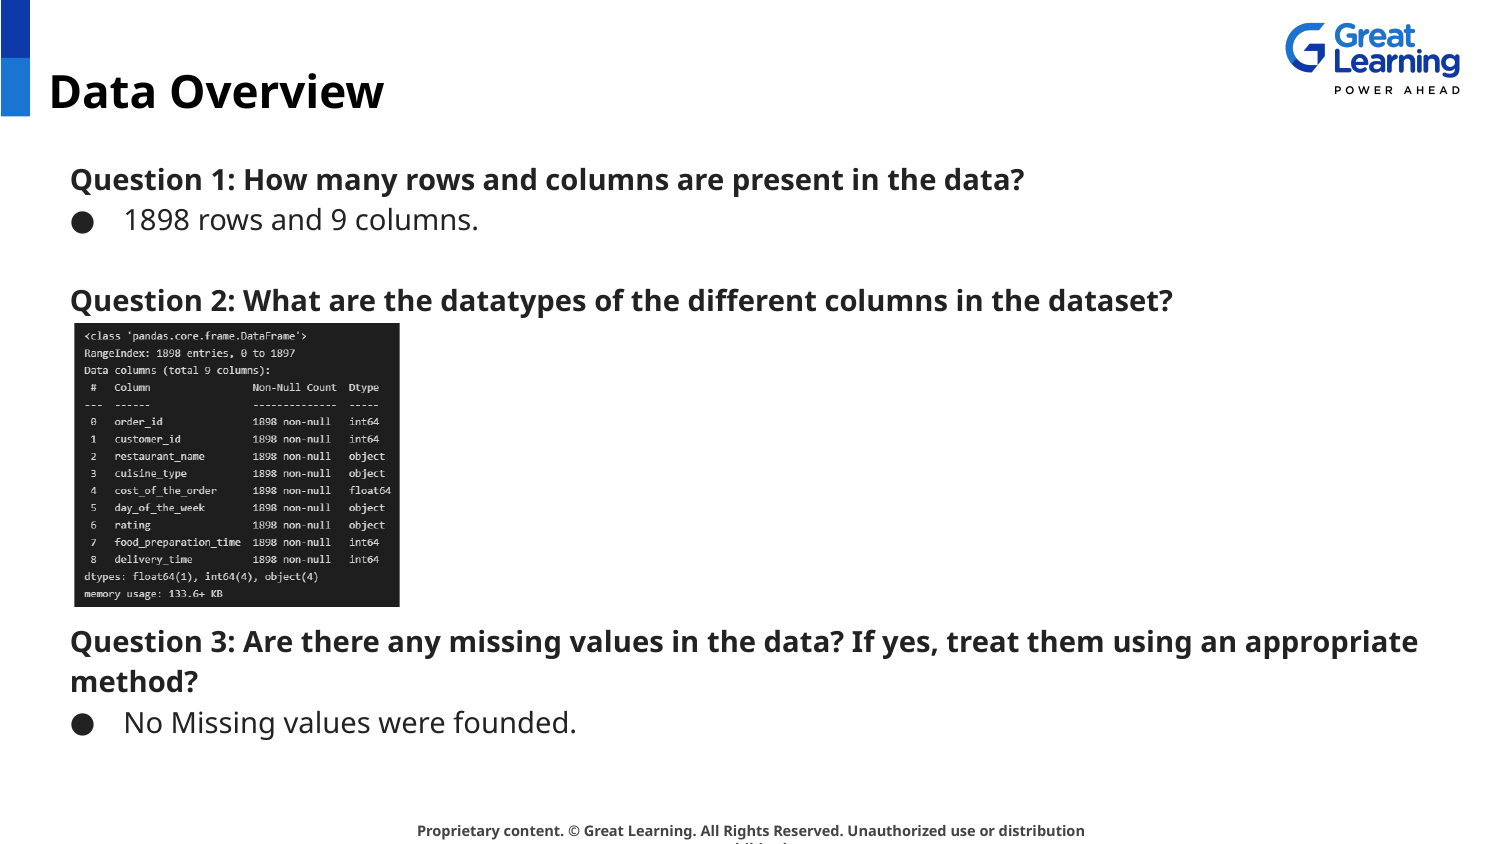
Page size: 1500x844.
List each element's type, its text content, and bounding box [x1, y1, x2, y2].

list Question 1: How many rows and columns are present in the data? 1898 rows and 9 columns. Question 2: What are the datatypes of the different columns in the dataset? Question 3: Are there any missing values in the data? If yes, treat them using an appropriate method? No Missing values were founded. [33, 141, 1449, 750]
title Data Overview [33, 47, 1431, 141]
picture [1258, 11, 1487, 106]
picture [74, 323, 400, 607]
